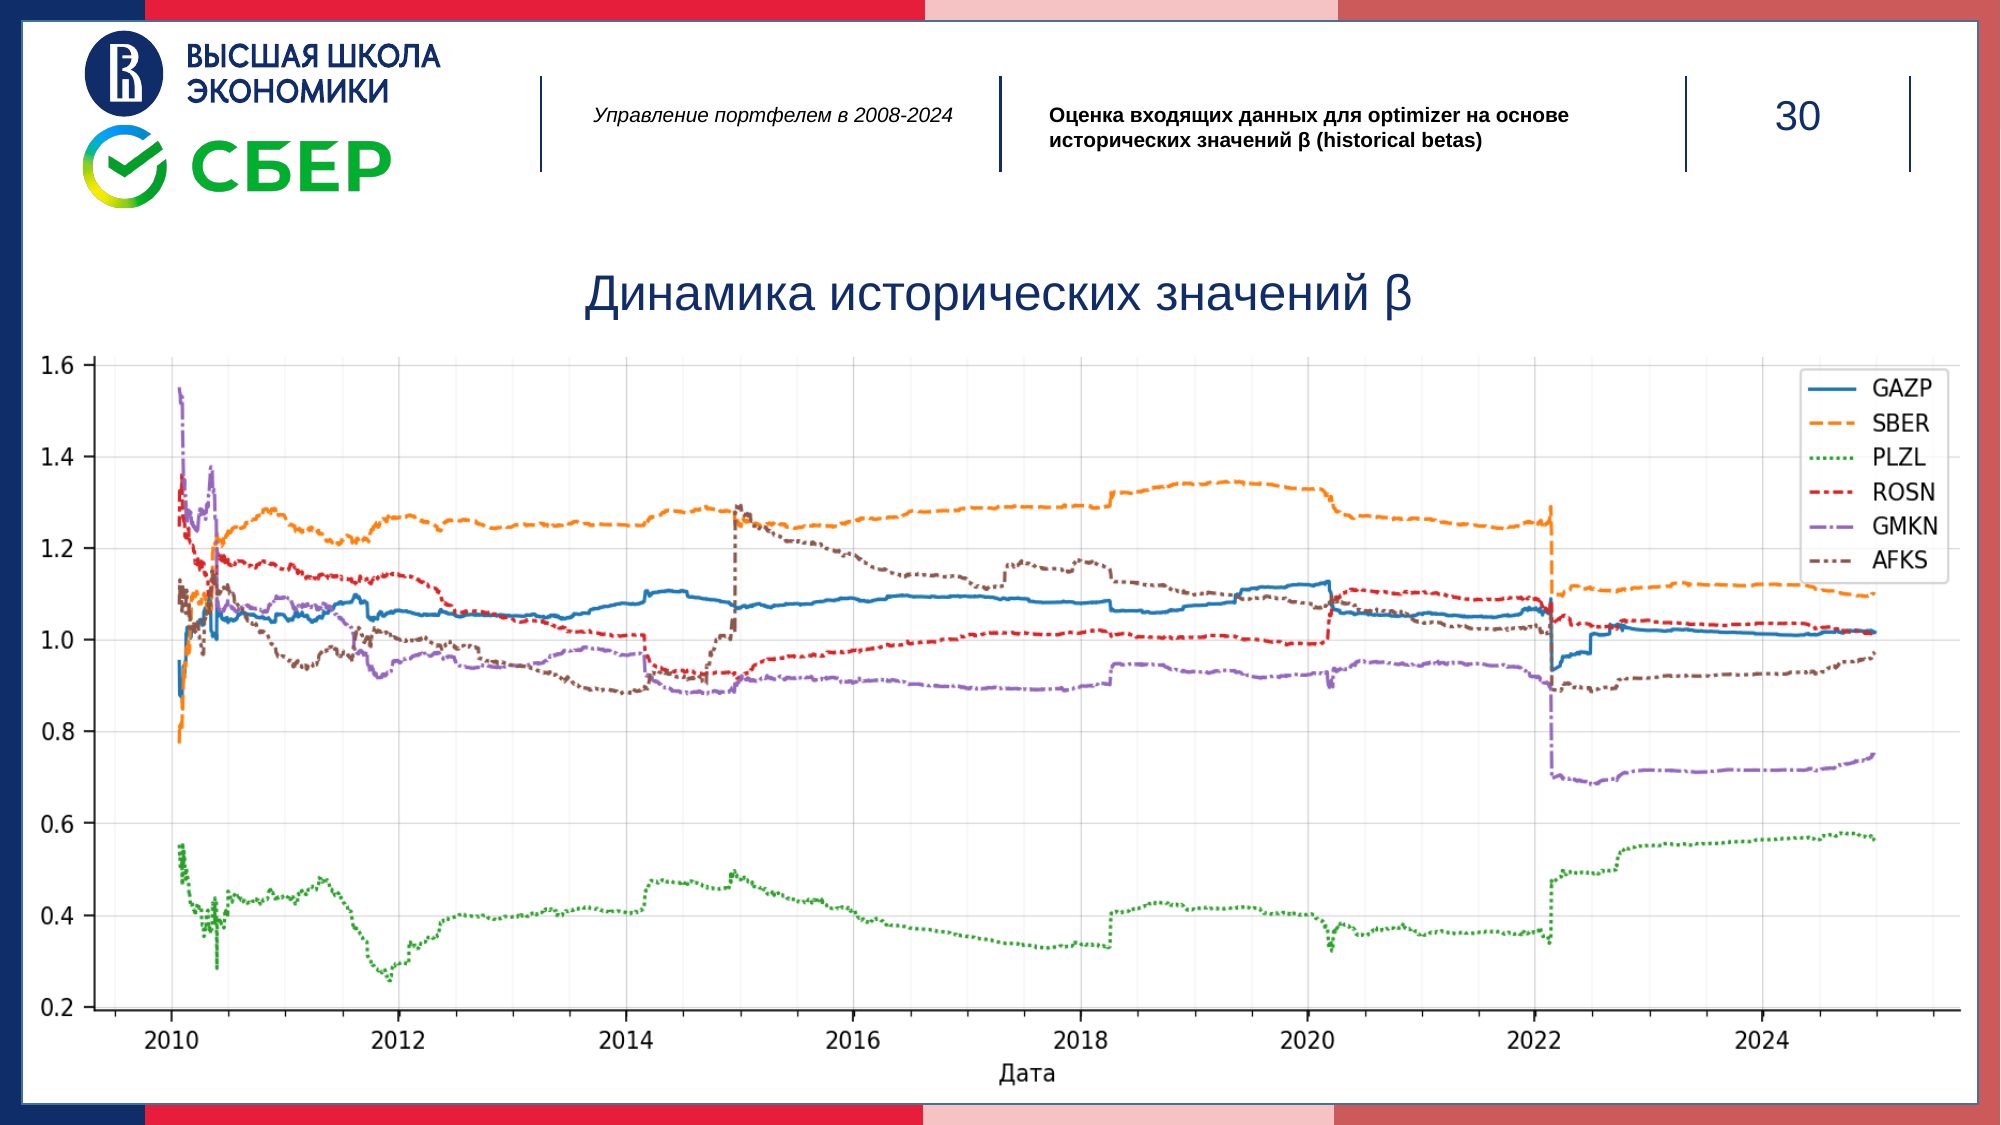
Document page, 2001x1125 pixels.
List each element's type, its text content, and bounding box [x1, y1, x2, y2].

text_box ‹#› [1742, 81, 1854, 147]
picture [24, 339, 1976, 1102]
text_box Оценка входящих данных для optimizer на основе исторических значений β (historical betas) [1034, 94, 1666, 160]
text_box Динамика исторических значений β [108, 252, 1889, 328]
picture [74, 116, 399, 216]
text_box Управление портфелем в 2008-2024 [578, 94, 978, 135]
